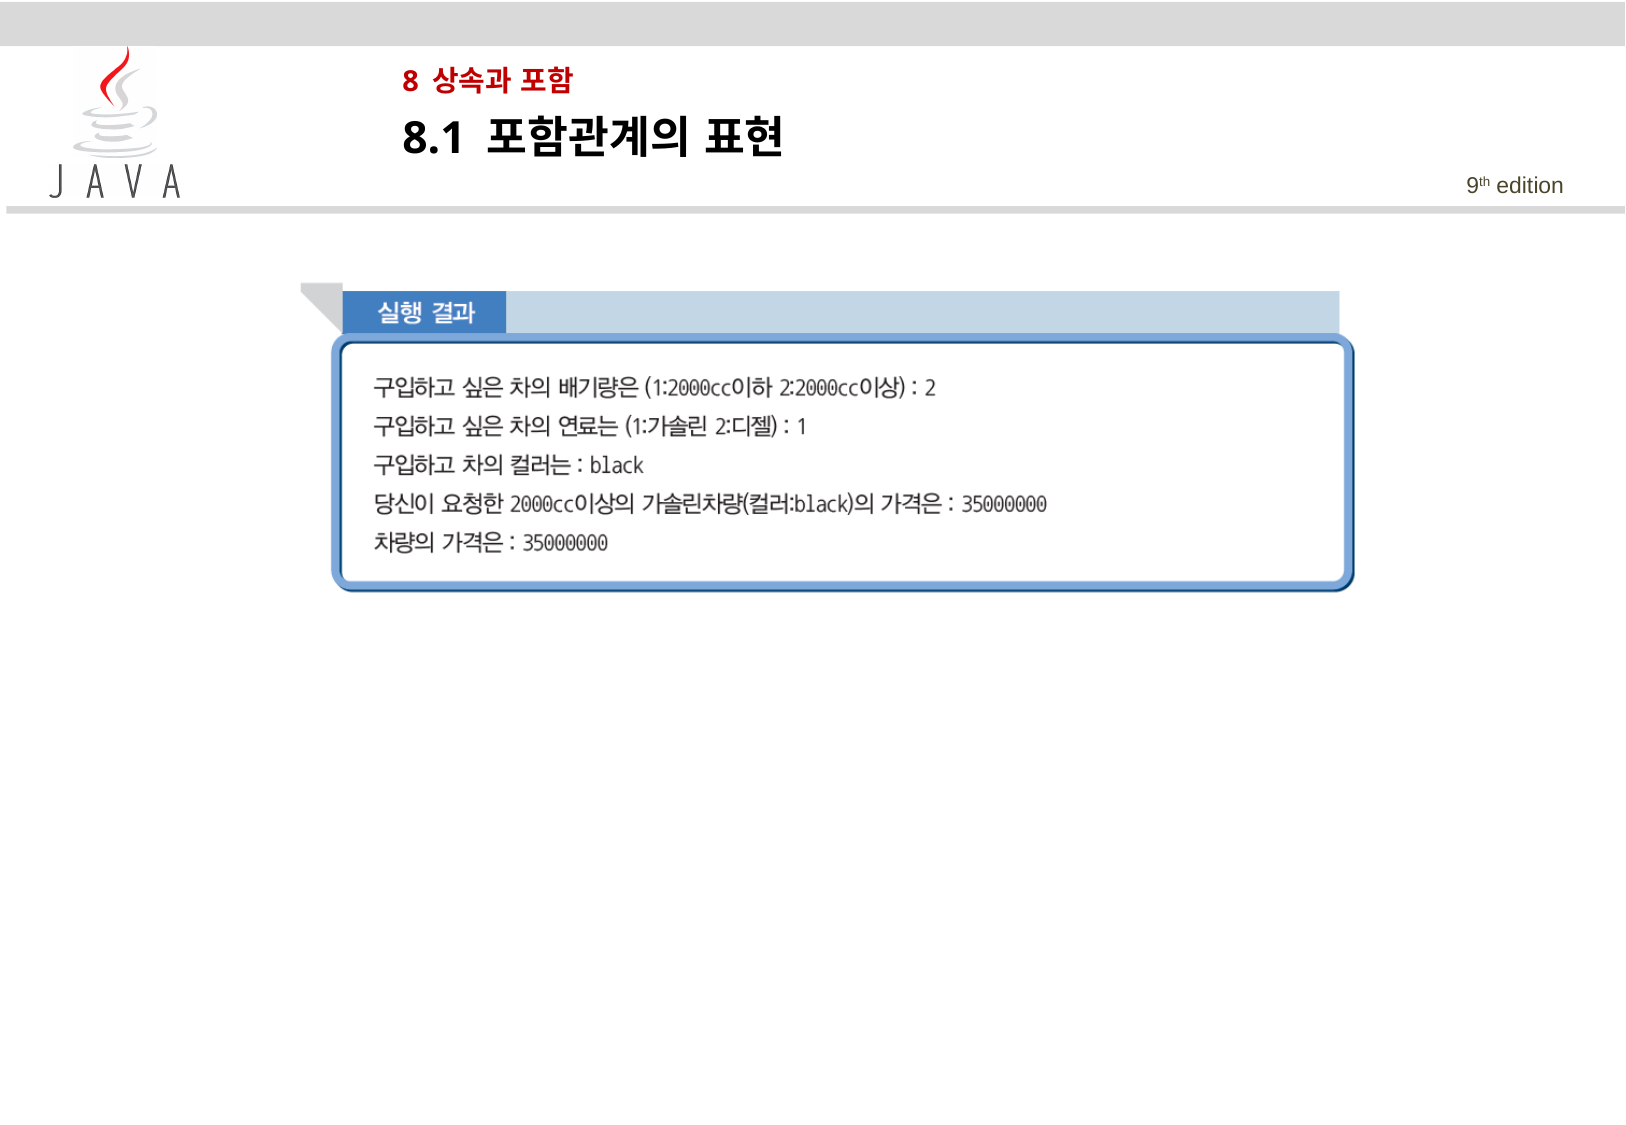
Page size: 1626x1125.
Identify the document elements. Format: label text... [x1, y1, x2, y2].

picture [73, 46, 157, 158]
picture [274, 262, 1375, 627]
title 8 상속과 포함 [387, 54, 1393, 105]
picture [49, 164, 180, 198]
list 8.1 포함관계의 표현 [387, 101, 1545, 171]
